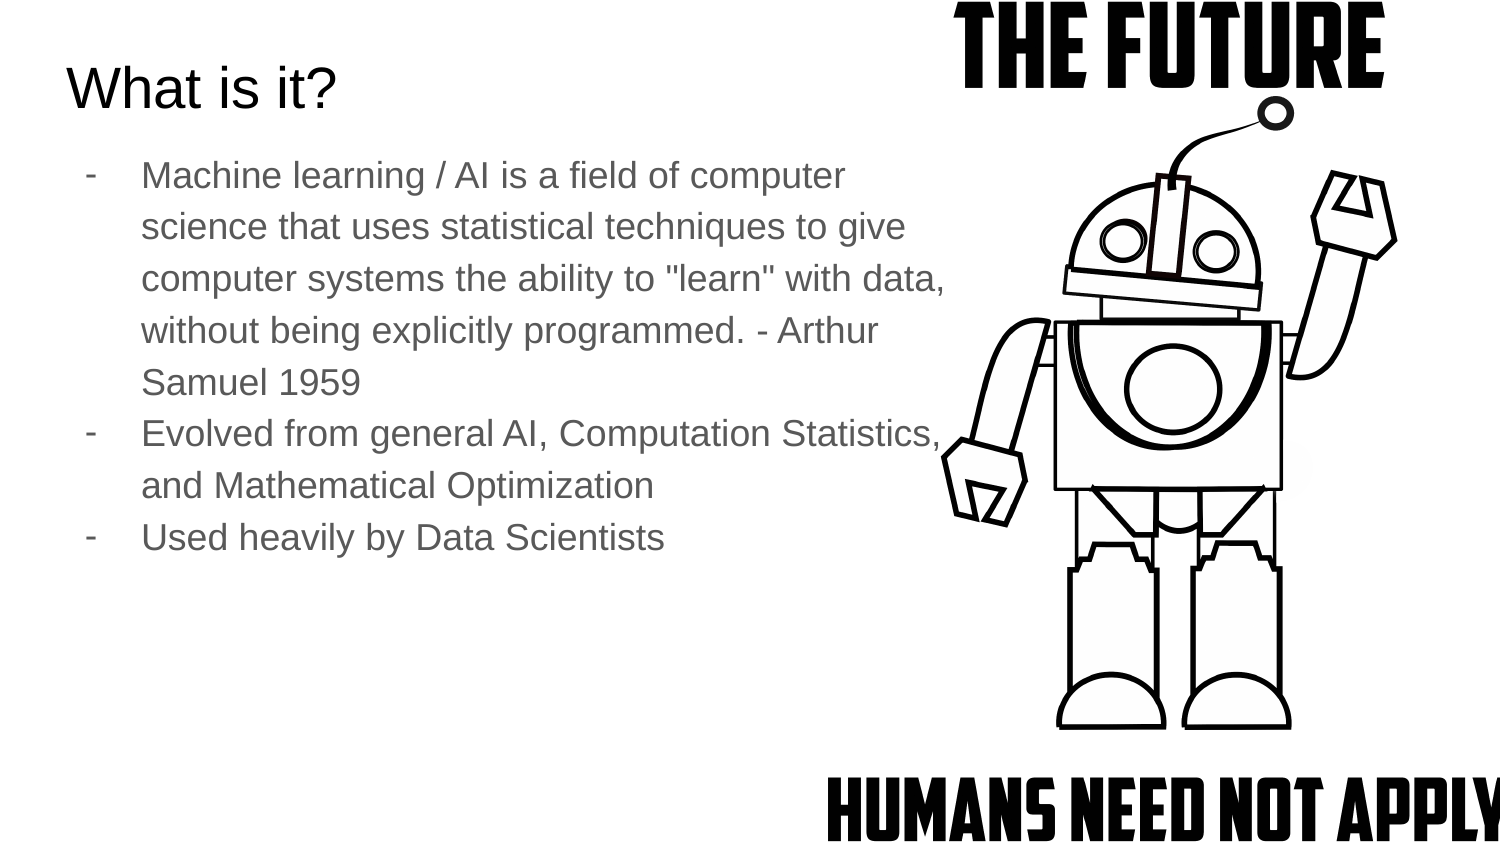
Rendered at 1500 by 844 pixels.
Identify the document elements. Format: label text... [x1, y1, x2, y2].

picture [817, 0, 1500, 844]
list Machine learning / AI is a field of computer science that uses statistical techniques to give computer systems the ability to "learn" with data, without being explicitly programmed. - Arthur Samuel 1959 Evolved from general AI, Computation Statistics, and Mathematical Optimization Used heavily by Data Scientists [51, 128, 812, 750]
title What is it? [51, 34, 812, 128]
